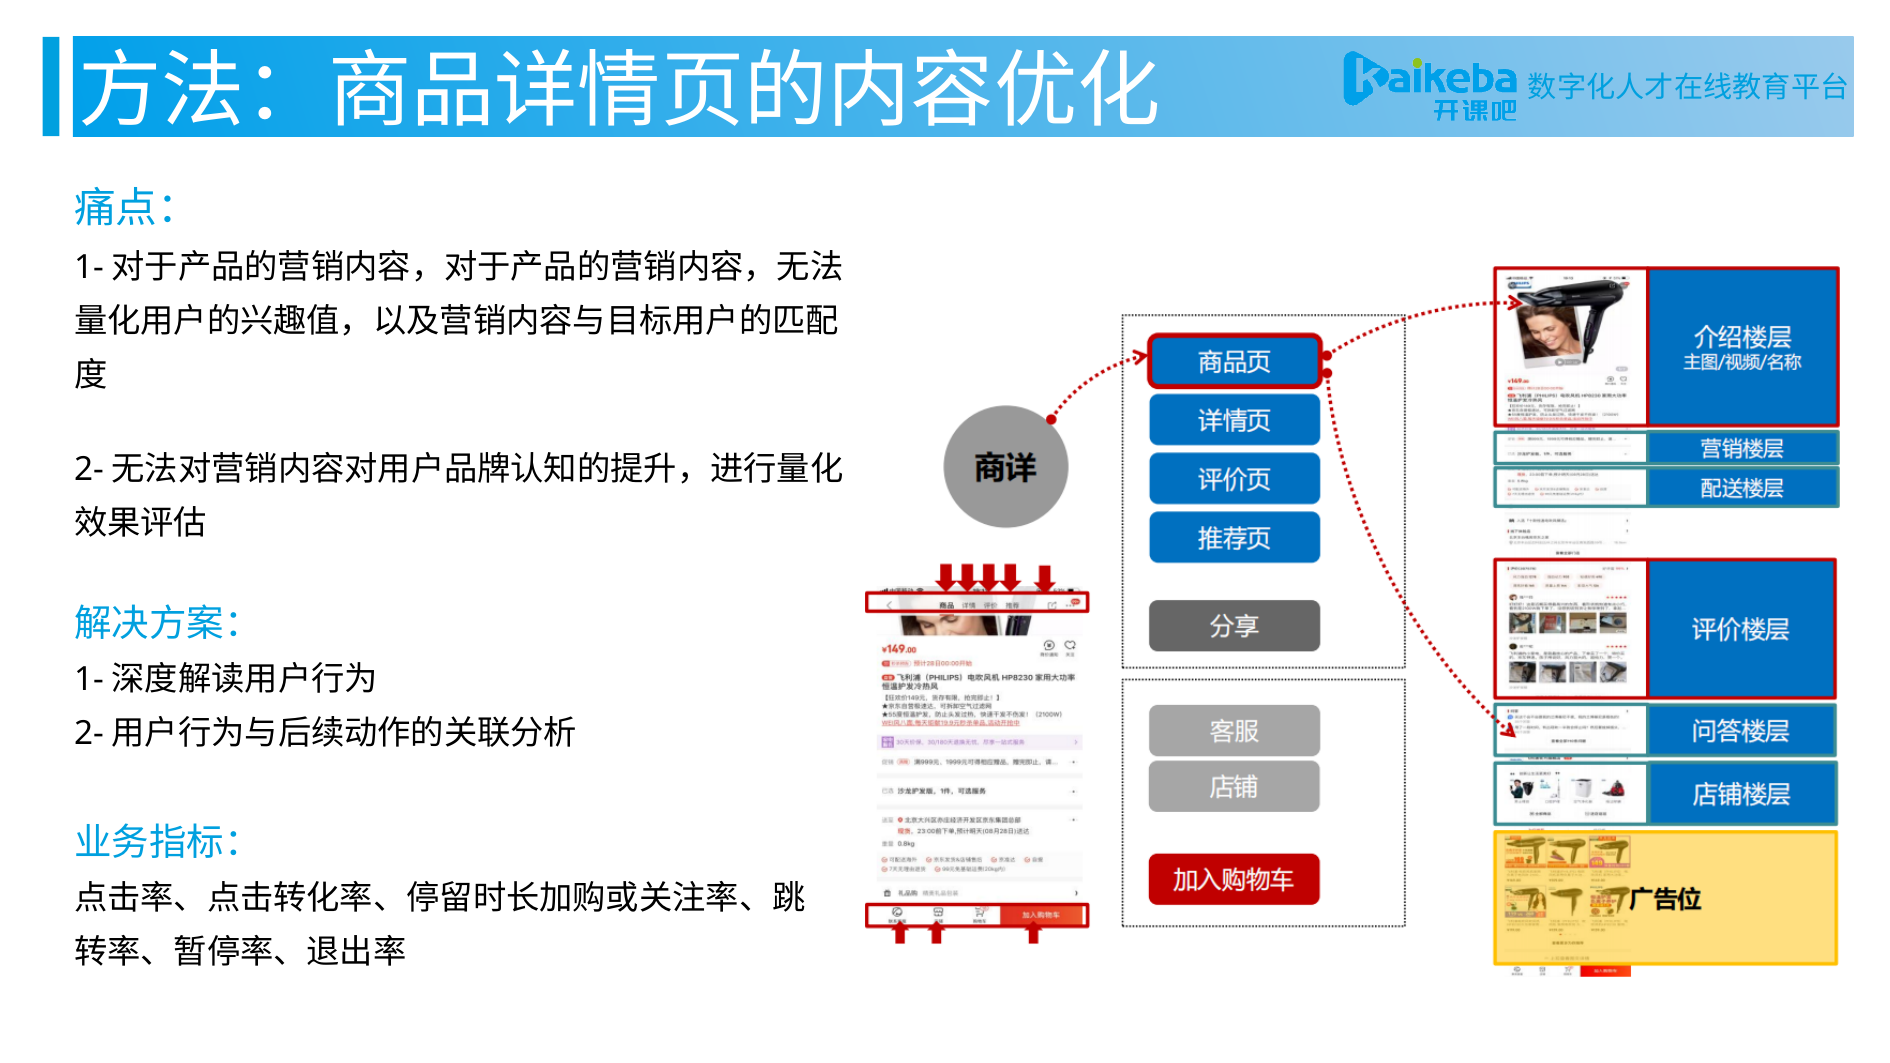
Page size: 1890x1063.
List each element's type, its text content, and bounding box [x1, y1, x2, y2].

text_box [42, 28, 1882, 145]
text_box 解决方案： 1-深度解读用户行为 2-用户行为与后续动作的关联分析 [59, 568, 833, 759]
text_box 业务指标： 点击率、点击转化率、停留时长加购或关注率、跳转率、暂停率、退出率 [59, 787, 833, 978]
text_box 痛点： 1-对于产品的营销内容，对于产品的营销内容，无法量化用户的兴趣值，以及营销内容与目标用户的匹配度 2-无法对营销内容对用户品牌认知的提升，进行量化效果评估 [59, 148, 861, 549]
picture [864, 265, 1841, 980]
